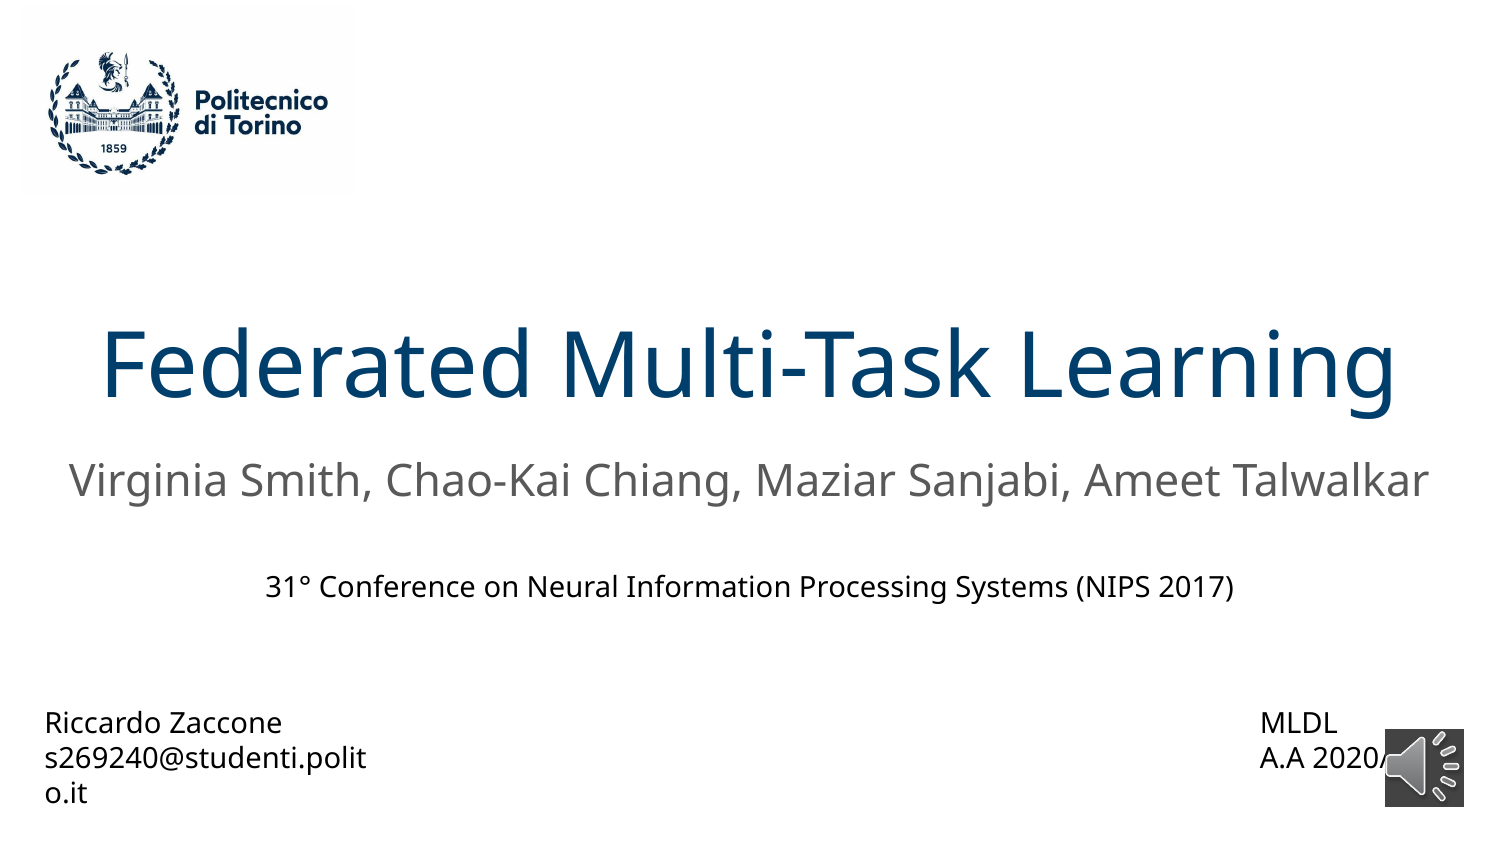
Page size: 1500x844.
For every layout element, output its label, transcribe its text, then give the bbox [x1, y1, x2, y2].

text_box Riccardo Zaccone s269240@studenti.polito.it [29, 689, 394, 825]
subtitle Virginia Smith, Chao-Kai Chiang, Maziar Sanjabi, Ameet Talwalkar [51, 437, 1449, 553]
text_box MLDL A.A 2020/2021 [1244, 689, 1477, 790]
picture [1384, 728, 1465, 809]
title Federated Multi-Task Learning [51, 94, 1449, 432]
text_box 31° Conference on Neural Information Processing Systems (NIPS 2017) [51, 553, 1449, 619]
picture [20, 6, 357, 196]
